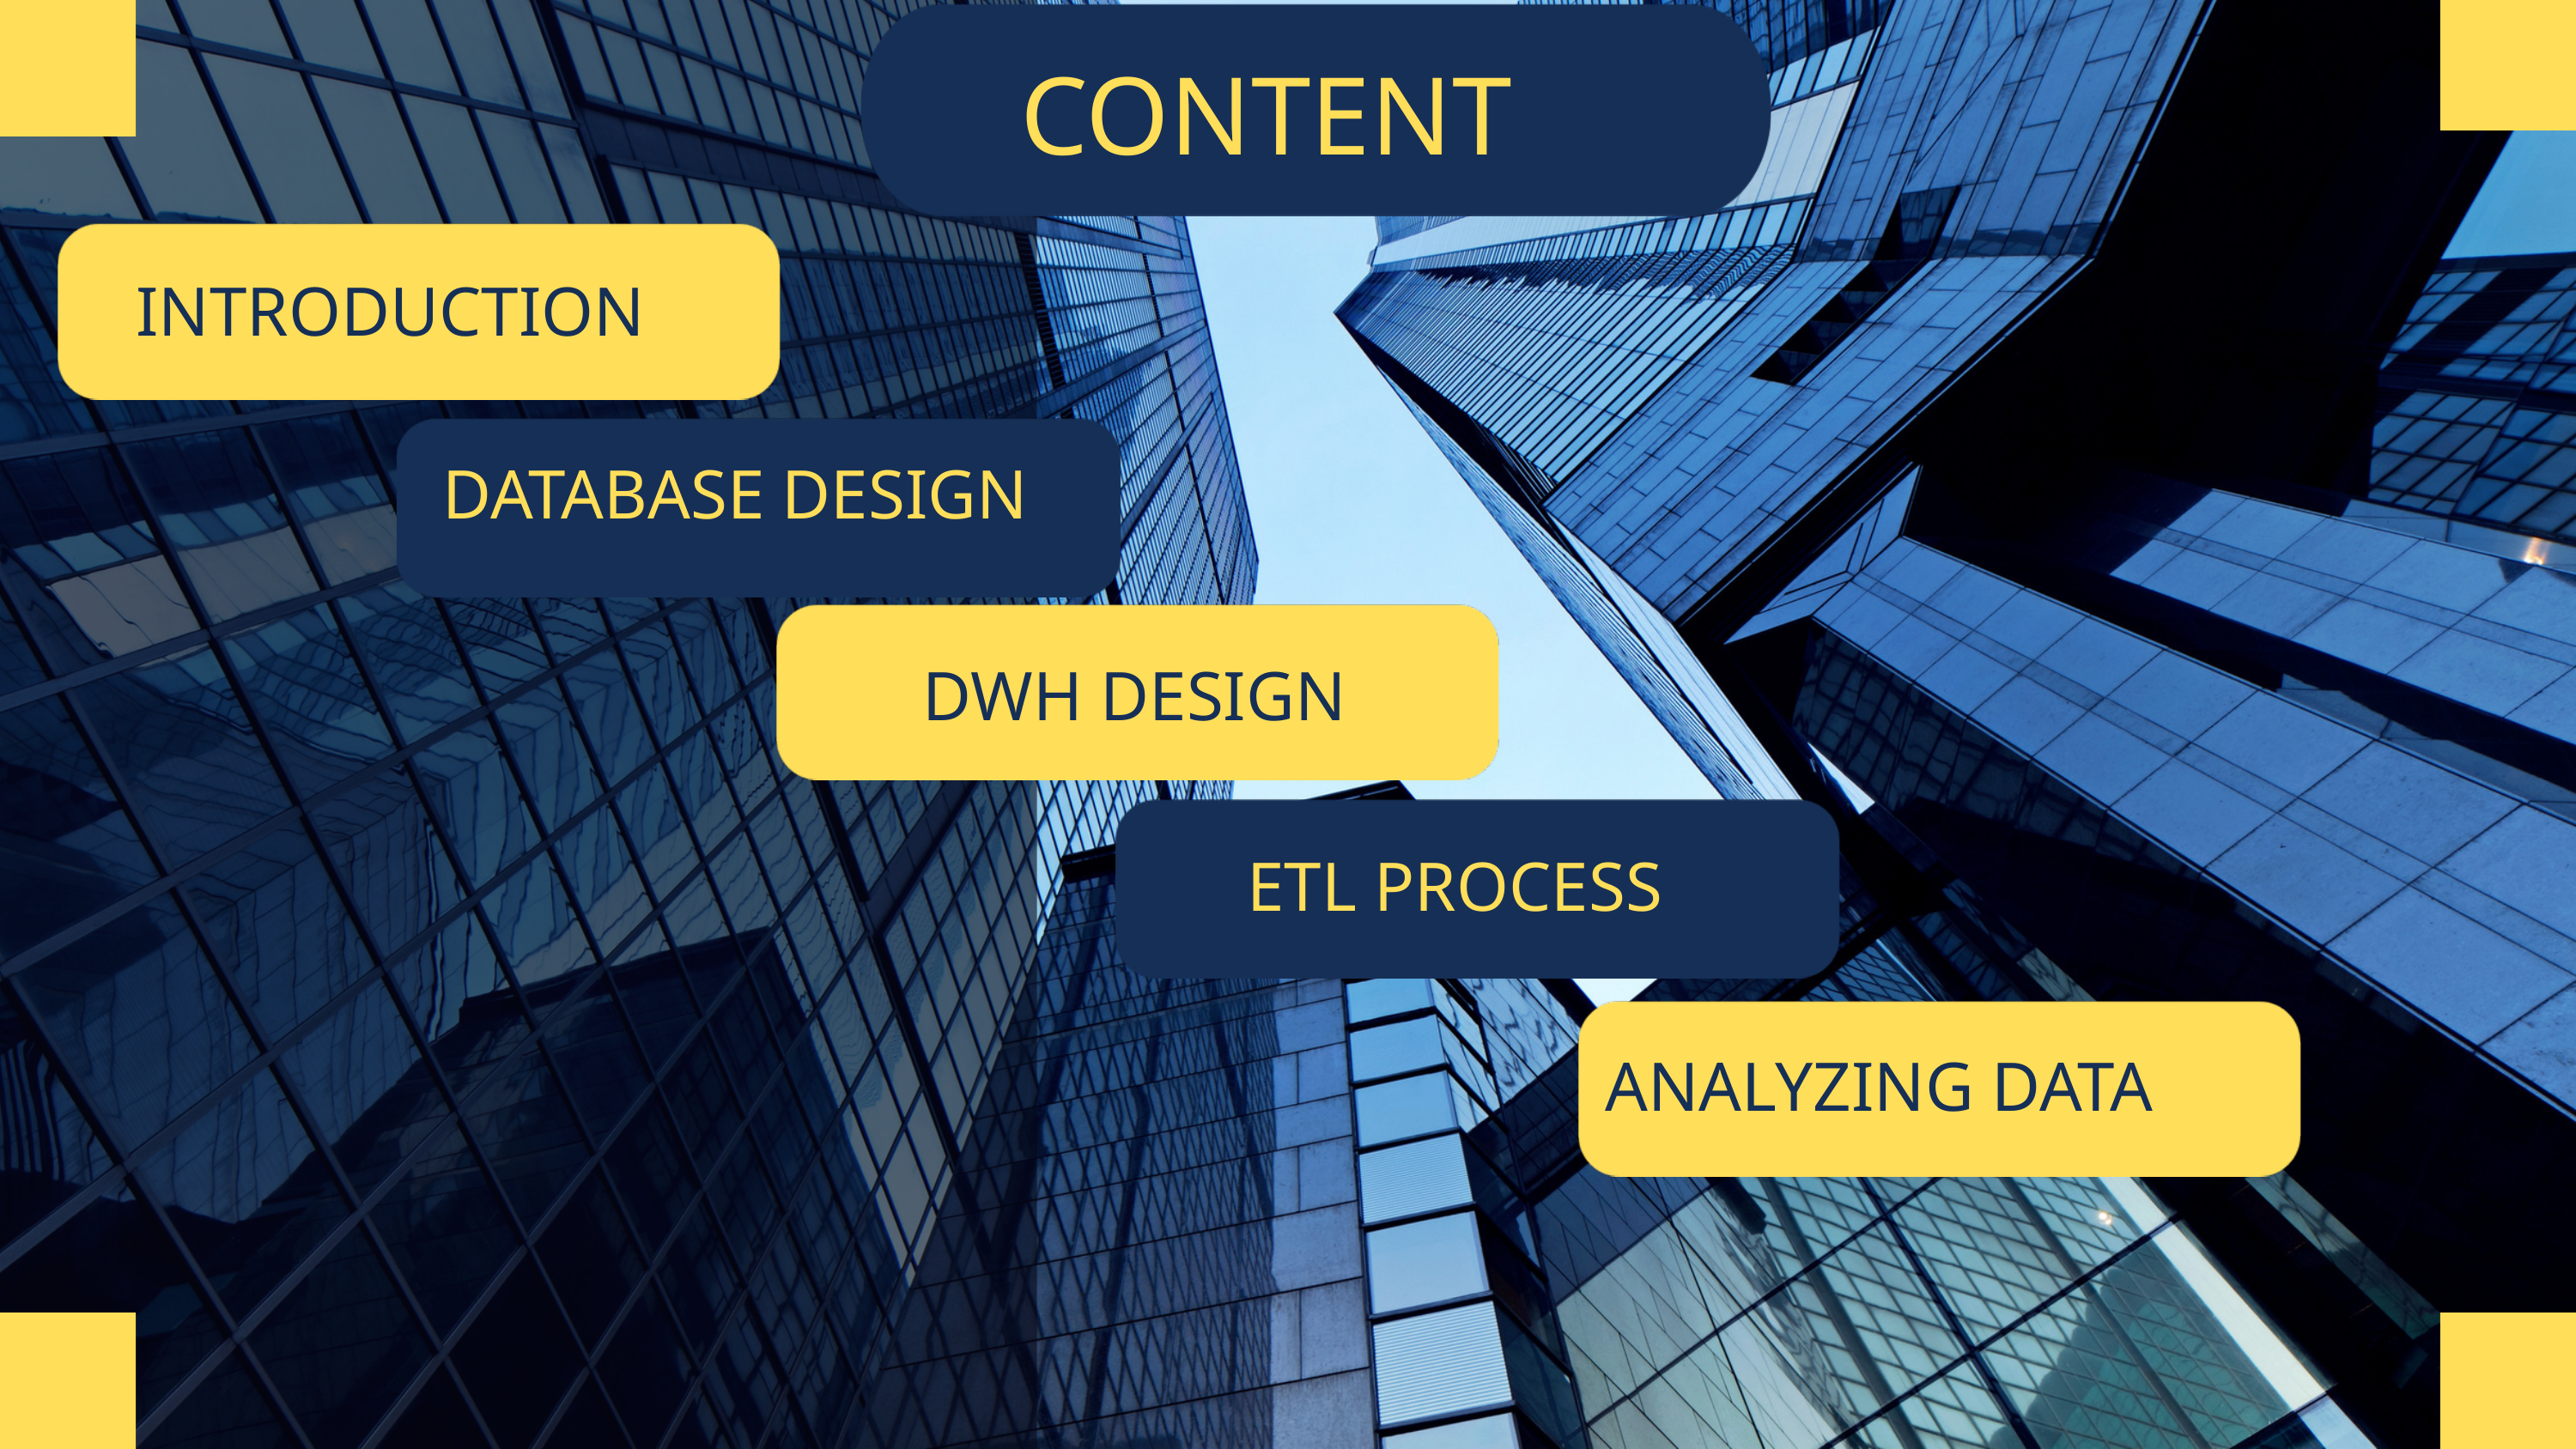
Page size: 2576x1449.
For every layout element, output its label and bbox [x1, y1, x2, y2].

text_box [0, 0, 2576, 1449]
